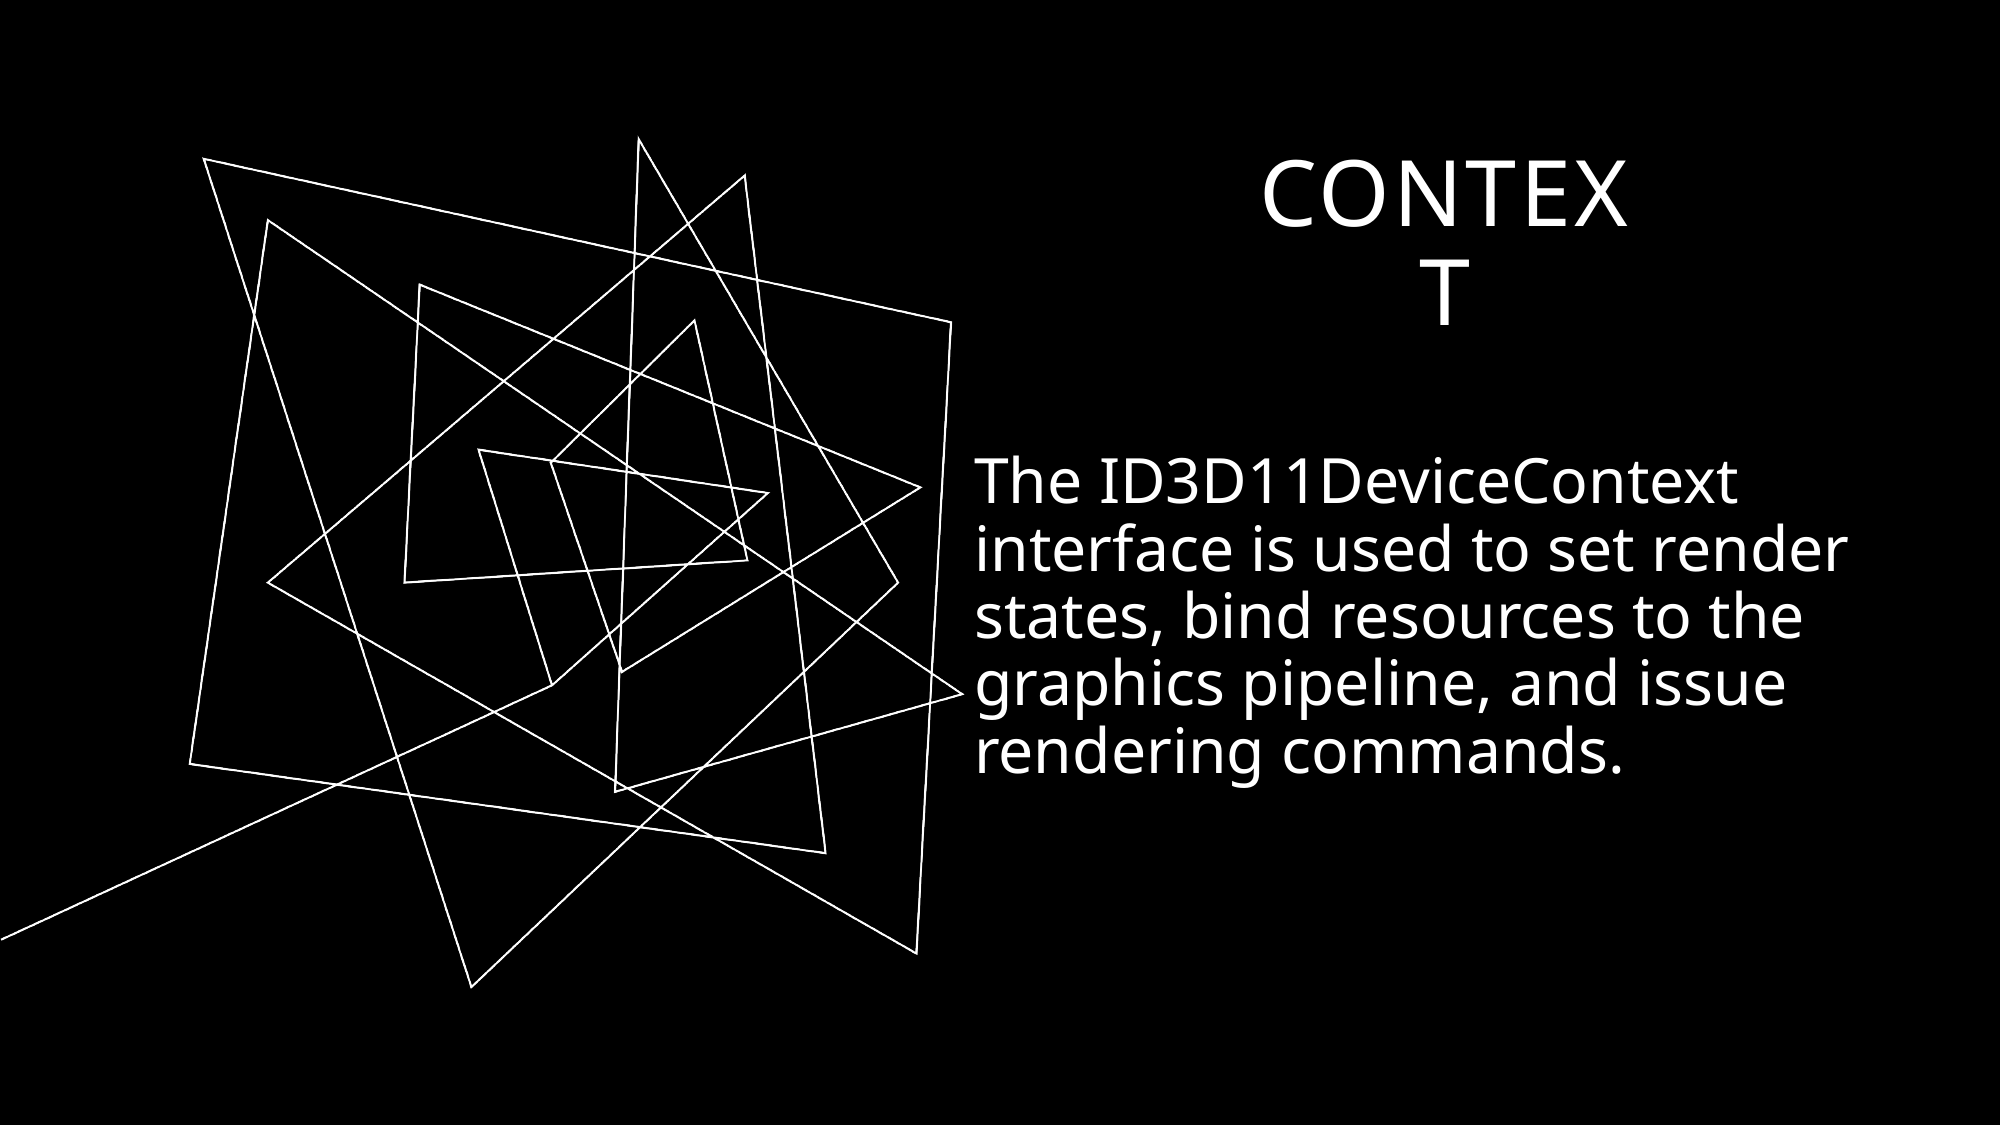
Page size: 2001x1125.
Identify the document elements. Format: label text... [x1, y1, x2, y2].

subtitle The ID3D11DeviceContext interface is used to set render states, bind resources to the graphics pipeline, and issue rendering commands. [959, 442, 1957, 757]
picture [0, 135, 965, 989]
title Context [1228, 224, 1663, 354]
